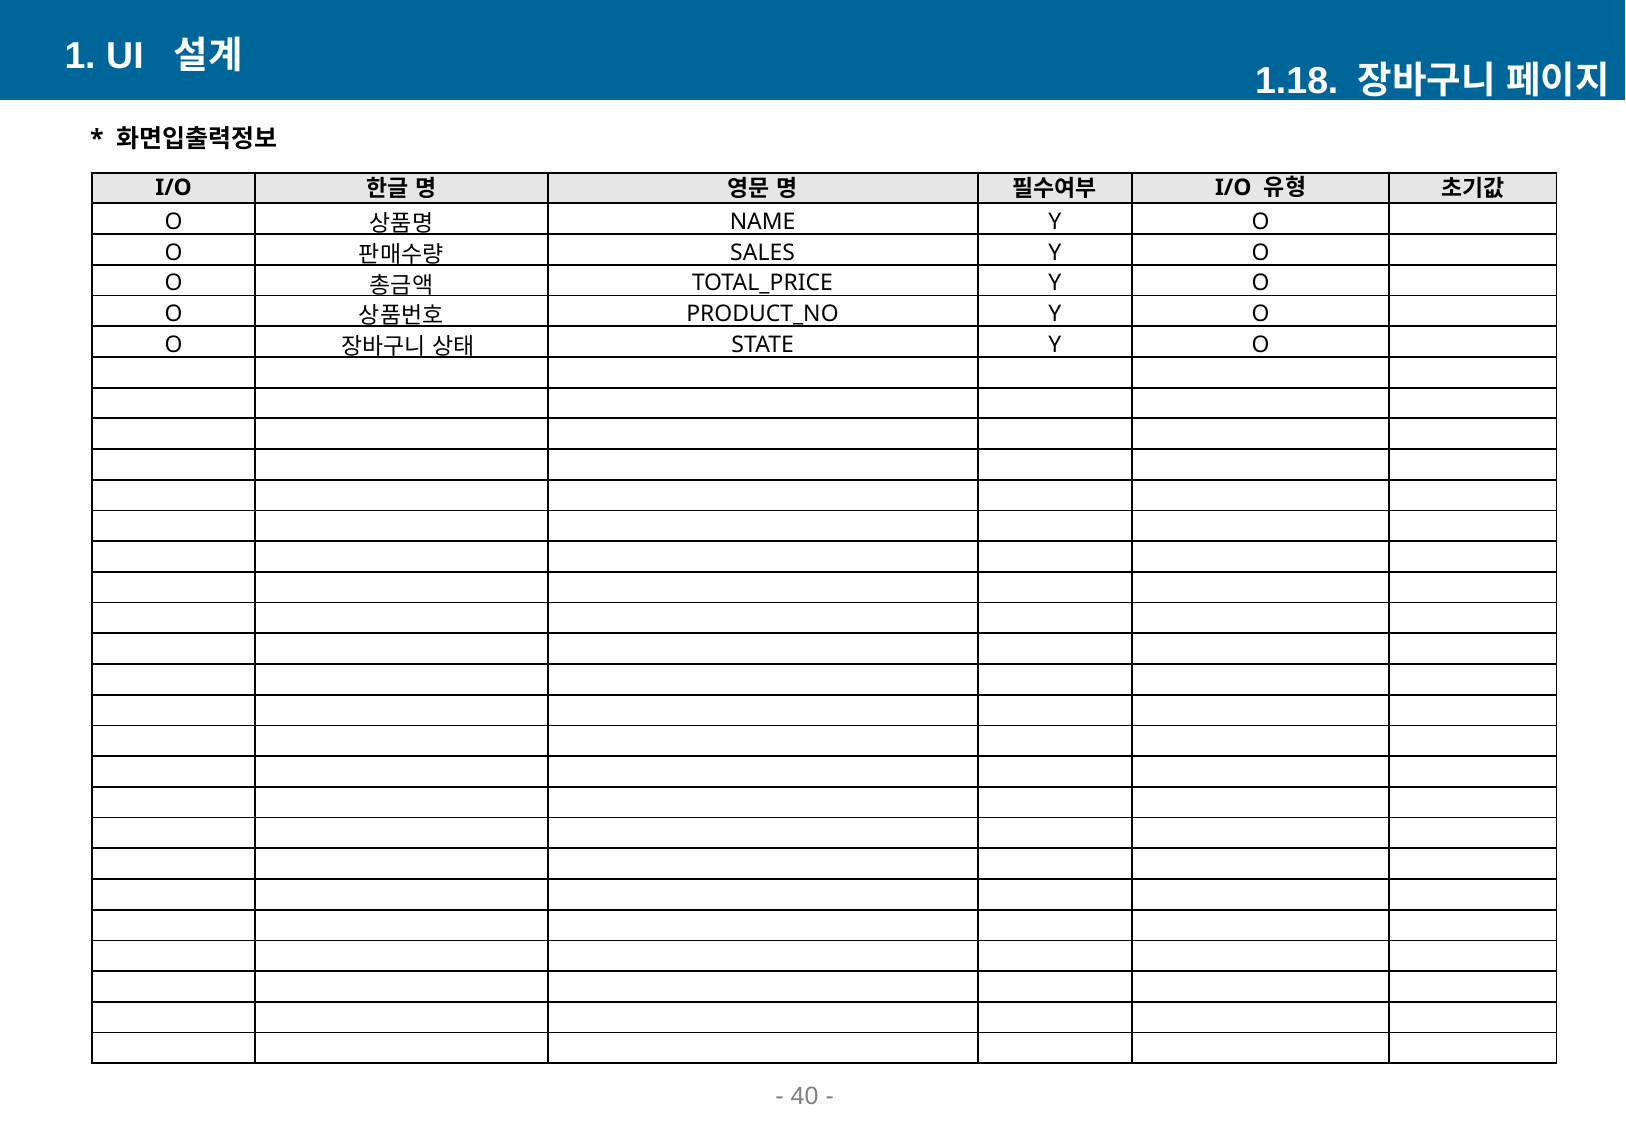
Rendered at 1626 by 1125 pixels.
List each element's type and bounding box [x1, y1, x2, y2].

table_cell [549, 450, 977, 479]
table_cell [979, 849, 1131, 878]
table_cell [1133, 419, 1388, 448]
table_cell [549, 358, 977, 387]
table_cell [1133, 911, 1388, 940]
table_cell [979, 634, 1131, 663]
table_header [1133, 174, 1388, 202]
table_cell [256, 358, 547, 387]
table_cell [1390, 419, 1556, 448]
table_cell [1390, 542, 1556, 571]
table_cell [1133, 1033, 1388, 1062]
table_cell [979, 542, 1131, 571]
table_cell [1133, 511, 1388, 540]
table_cell [1133, 450, 1388, 479]
table_cell [256, 450, 547, 479]
table_cell [93, 296, 254, 325]
table_cell [93, 696, 254, 725]
table_cell [1390, 1003, 1556, 1032]
table_cell [549, 788, 977, 817]
table_cell [979, 296, 1131, 325]
table_header [549, 174, 977, 202]
table_cell [549, 757, 977, 786]
table_cell [1133, 327, 1388, 356]
table_header [93, 174, 254, 202]
table_cell [549, 481, 977, 510]
table_cell [1133, 849, 1388, 878]
table_cell [93, 327, 254, 356]
table_cell [549, 511, 977, 540]
table_cell [256, 542, 547, 571]
table_cell [549, 266, 977, 295]
table_cell [93, 880, 254, 909]
table_cell [1390, 972, 1556, 1001]
table_cell [549, 204, 977, 233]
table_cell [549, 696, 977, 725]
table_cell [93, 634, 254, 663]
text_box [968, 53, 1625, 104]
table_cell [256, 235, 547, 264]
table_cell [979, 696, 1131, 725]
table_header [1390, 174, 1556, 202]
table_cell [1390, 266, 1556, 295]
table_cell [979, 665, 1131, 694]
table_cell [979, 972, 1131, 1001]
table_cell [979, 1033, 1131, 1062]
table_cell [1133, 665, 1388, 694]
table_cell [1133, 1003, 1388, 1032]
table_cell [93, 204, 254, 233]
table_cell [1133, 788, 1388, 817]
table_cell [256, 204, 547, 233]
table_cell [979, 788, 1131, 817]
table_cell [1133, 726, 1388, 755]
table_cell [1390, 818, 1556, 847]
table_cell [1133, 296, 1388, 325]
table_header [979, 174, 1131, 202]
table_header [256, 174, 547, 202]
table_cell [979, 818, 1131, 847]
table_cell [1133, 235, 1388, 264]
table_cell [549, 818, 977, 847]
table_cell [93, 542, 254, 571]
table_cell [549, 419, 977, 448]
table_cell [1133, 880, 1388, 909]
table_cell [549, 573, 977, 602]
table_cell [979, 757, 1131, 786]
table_cell [1390, 911, 1556, 940]
table_cell [549, 603, 977, 632]
table_cell [256, 972, 547, 1001]
table_cell [256, 603, 547, 632]
table_cell [979, 481, 1131, 510]
table_cell [93, 818, 254, 847]
table_cell [979, 419, 1131, 448]
table_cell [1390, 450, 1556, 479]
table_cell [256, 788, 547, 817]
slide_number [634, 1069, 975, 1118]
table_cell [1390, 757, 1556, 786]
table_cell [256, 481, 547, 510]
table_cell [256, 634, 547, 663]
table_cell [93, 573, 254, 602]
table_cell [979, 204, 1131, 233]
table_cell [256, 511, 547, 540]
table_cell [1390, 511, 1556, 540]
table_cell [549, 726, 977, 755]
table_cell [1133, 603, 1388, 632]
table_cell [93, 972, 254, 1001]
table_cell [93, 235, 254, 264]
table_cell [979, 511, 1131, 540]
table_cell [256, 818, 547, 847]
table_cell [93, 757, 254, 786]
table_cell [93, 726, 254, 755]
table_cell [979, 941, 1131, 970]
table_cell [979, 1003, 1131, 1032]
table_cell [93, 389, 254, 417]
table_cell [256, 880, 547, 909]
table_cell [1133, 757, 1388, 786]
table_cell [979, 450, 1131, 479]
table_cell [1133, 389, 1388, 417]
table_cell [979, 235, 1131, 264]
table_cell [549, 389, 977, 417]
table_cell [1390, 296, 1556, 325]
table_cell [1133, 818, 1388, 847]
table_cell [93, 603, 254, 632]
table_cell [93, 358, 254, 387]
table_cell [93, 941, 254, 970]
table_cell [93, 911, 254, 940]
table_cell [979, 911, 1131, 940]
table_cell [549, 911, 977, 940]
table_cell [1390, 941, 1556, 970]
table_cell [93, 266, 254, 295]
table_cell [979, 327, 1131, 356]
table_cell [549, 1003, 977, 1032]
table_cell [1133, 972, 1388, 1001]
table_cell [93, 450, 254, 479]
table_cell [549, 327, 977, 356]
table_cell [256, 1033, 547, 1062]
table_cell [1390, 849, 1556, 878]
table_cell [1390, 204, 1556, 233]
table_cell [256, 573, 547, 602]
table_cell [1133, 696, 1388, 725]
table_cell [1390, 481, 1556, 510]
table_cell [979, 358, 1131, 387]
table_cell [1390, 327, 1556, 356]
table_cell [1390, 726, 1556, 755]
table_cell [93, 788, 254, 817]
table_cell [549, 665, 977, 694]
table_cell [979, 266, 1131, 295]
table_cell [979, 880, 1131, 909]
table_cell [549, 941, 977, 970]
table_cell [256, 726, 547, 755]
table_cell [1390, 1033, 1556, 1062]
text_box [75, 115, 292, 161]
table_cell [1133, 266, 1388, 295]
table_cell [1133, 204, 1388, 233]
table_cell [979, 573, 1131, 602]
table_cell [549, 880, 977, 909]
table_cell [1390, 235, 1556, 264]
table_cell [549, 972, 977, 1001]
table_cell [256, 296, 547, 325]
table_cell [93, 481, 254, 510]
table_cell [93, 1003, 254, 1032]
table_cell [93, 419, 254, 448]
table_cell [1390, 603, 1556, 632]
table_cell [93, 849, 254, 878]
table_cell [93, 511, 254, 540]
table_cell [549, 235, 977, 264]
table_cell [1390, 788, 1556, 817]
table_cell [1390, 358, 1556, 387]
table_cell [1133, 358, 1388, 387]
table_cell [256, 327, 547, 356]
table_cell [1390, 880, 1556, 909]
table_cell [256, 941, 547, 970]
table_cell [256, 665, 547, 694]
table_cell [979, 726, 1131, 755]
table_cell [1390, 665, 1556, 694]
table_cell [1133, 481, 1388, 510]
table_cell [256, 696, 547, 725]
table_cell [256, 419, 547, 448]
table_cell [979, 389, 1131, 417]
table_cell [549, 634, 977, 663]
table_cell [1133, 941, 1388, 970]
table_cell [979, 603, 1131, 632]
table_cell [256, 266, 547, 295]
text_box [49, 28, 707, 79]
table_cell [549, 849, 977, 878]
table_cell [93, 1033, 254, 1062]
table_cell [1133, 573, 1388, 602]
table_cell [1390, 634, 1556, 663]
table_cell [1390, 573, 1556, 602]
table_cell [256, 1003, 547, 1032]
table_cell [256, 849, 547, 878]
table_cell [256, 389, 547, 417]
table_cell [549, 542, 977, 571]
table_cell [1133, 542, 1388, 571]
table_cell [1390, 696, 1556, 725]
table_cell [1390, 389, 1556, 417]
table_cell [256, 757, 547, 786]
table_cell [549, 296, 977, 325]
table_cell [1133, 634, 1388, 663]
table_cell [256, 911, 547, 940]
table_cell [93, 665, 254, 694]
table_cell [549, 1033, 977, 1062]
